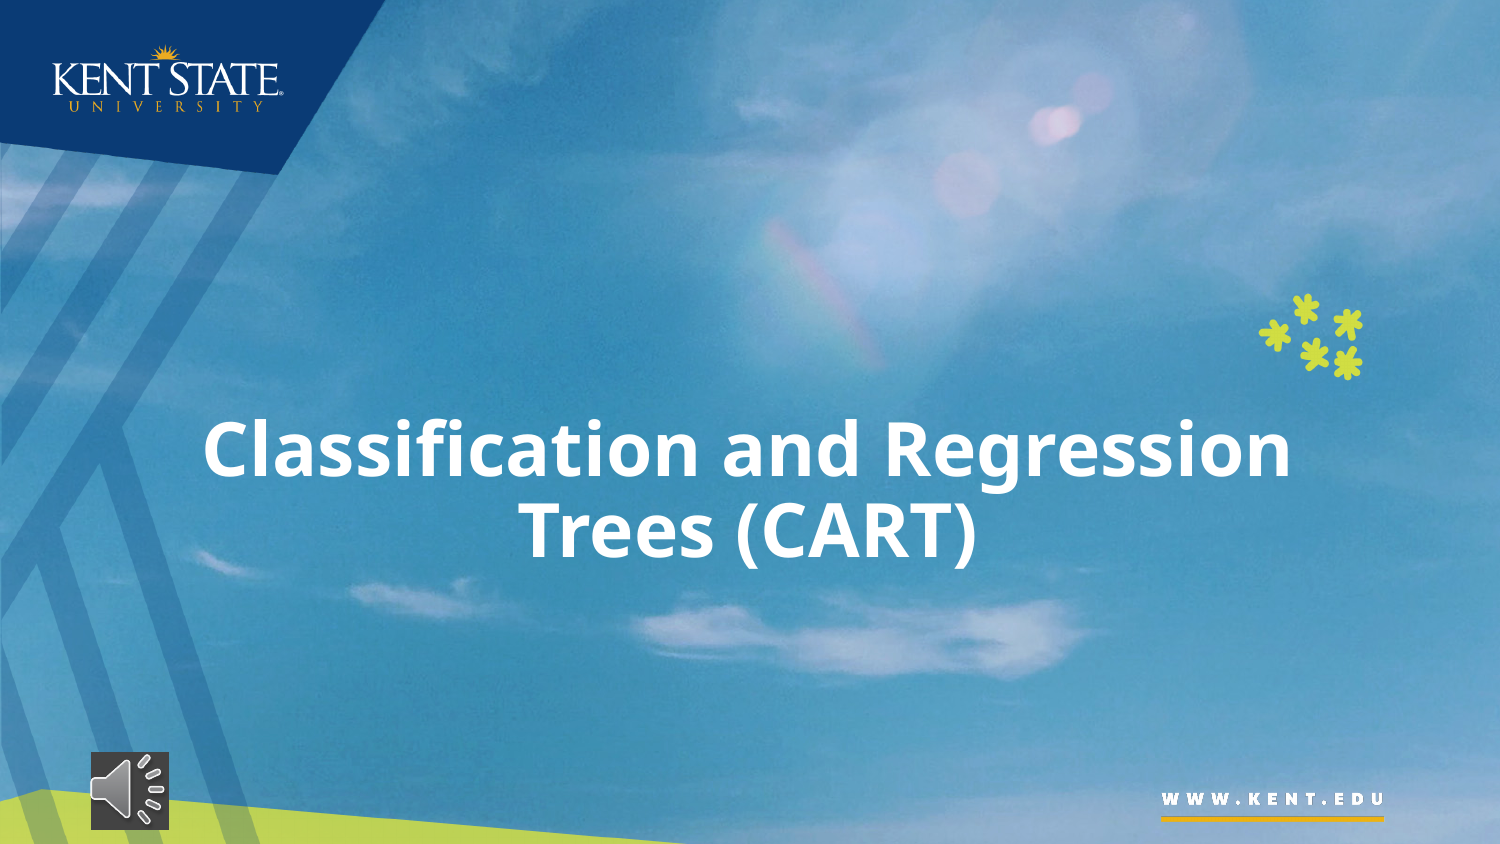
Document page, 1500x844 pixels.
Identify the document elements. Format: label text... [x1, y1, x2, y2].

picture [0, 0, 1500, 844]
title Classification and Regression Trees (CART) [85, 169, 1412, 582]
